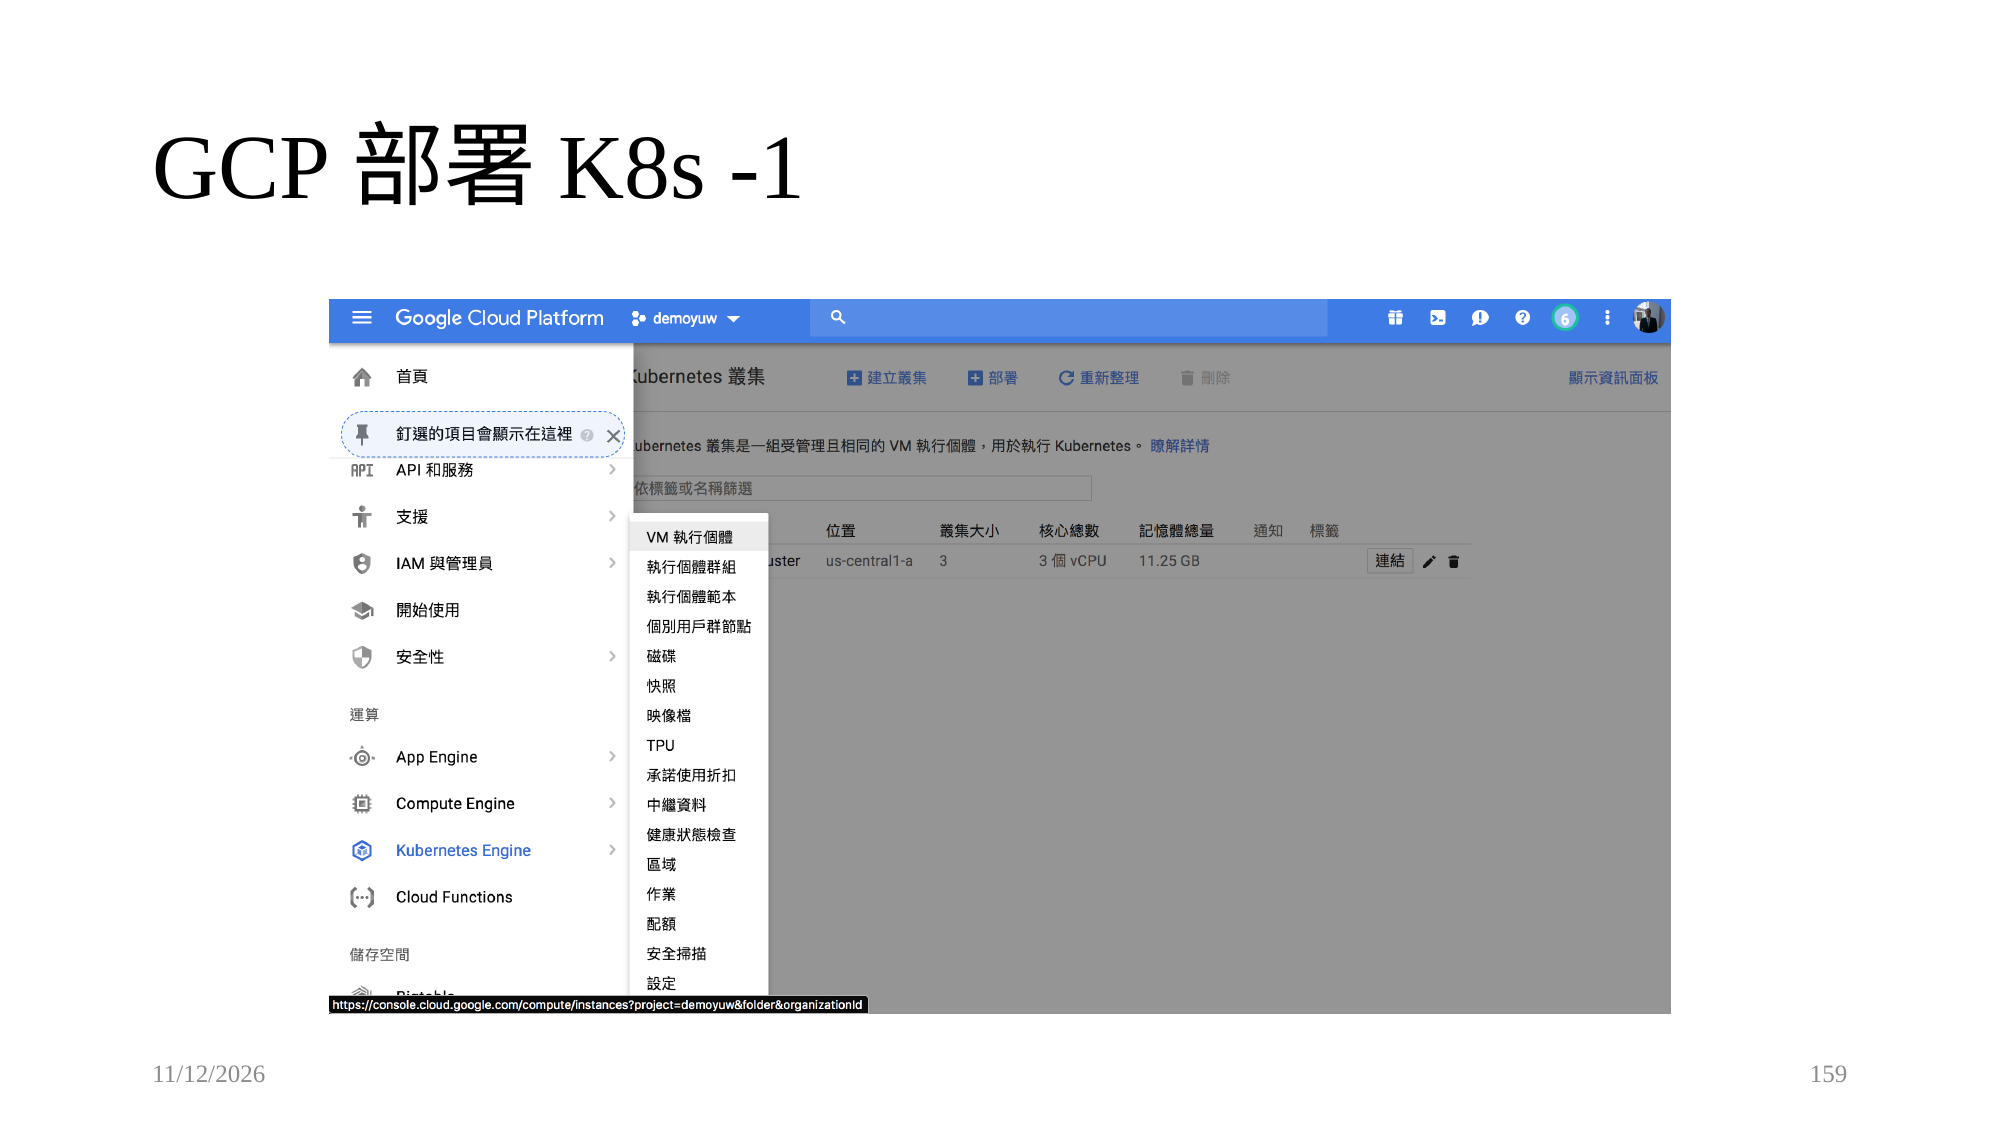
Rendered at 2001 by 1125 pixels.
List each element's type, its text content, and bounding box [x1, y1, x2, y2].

slide_number 159 [1412, 1042, 1863, 1103]
title GCP部署K8s -1 [137, 59, 1863, 278]
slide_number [137, 1042, 588, 1103]
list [329, 299, 1671, 1014]
